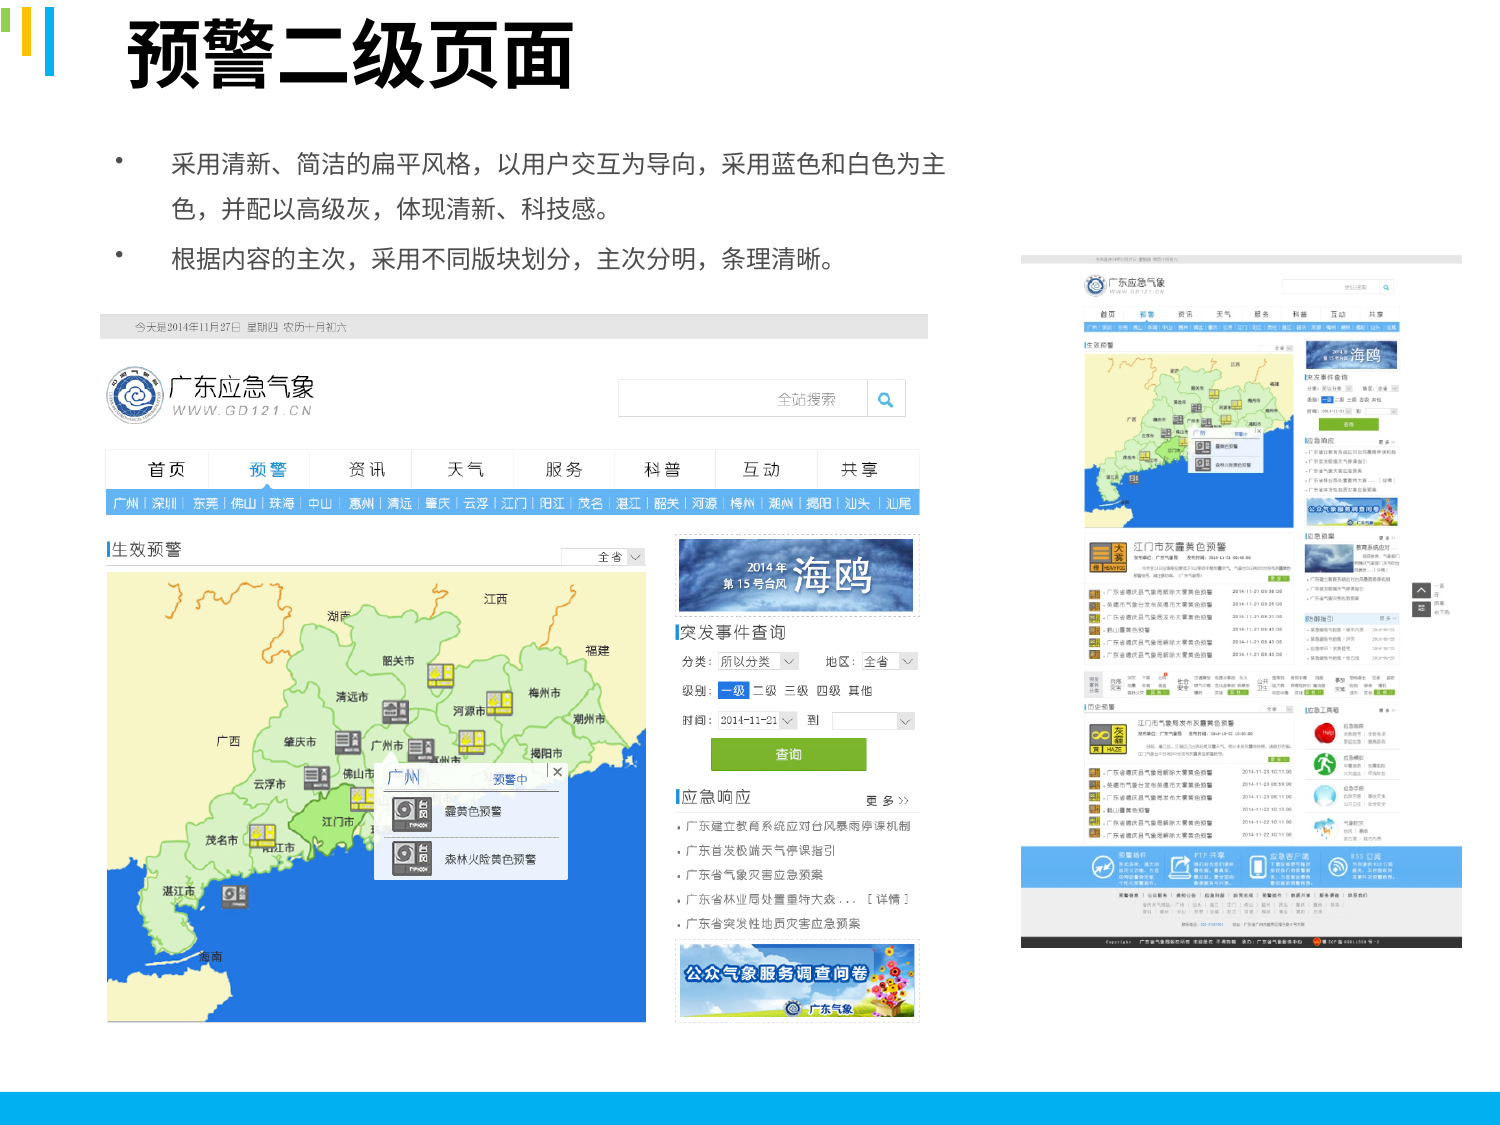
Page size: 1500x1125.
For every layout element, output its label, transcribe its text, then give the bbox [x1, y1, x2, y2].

text_box 预警二级页面 [112, 0, 1018, 105]
text_box 采用清新、简洁的扁平风格，以用户交互为导向，采用蓝色和白色为主色，并配以高级灰，体现清新、科技感。 根据内容的主次，采用不同版块划分，主次分明，条理清晰。 [100, 126, 963, 315]
picture [1021, 255, 1462, 949]
picture [99, 314, 928, 1031]
